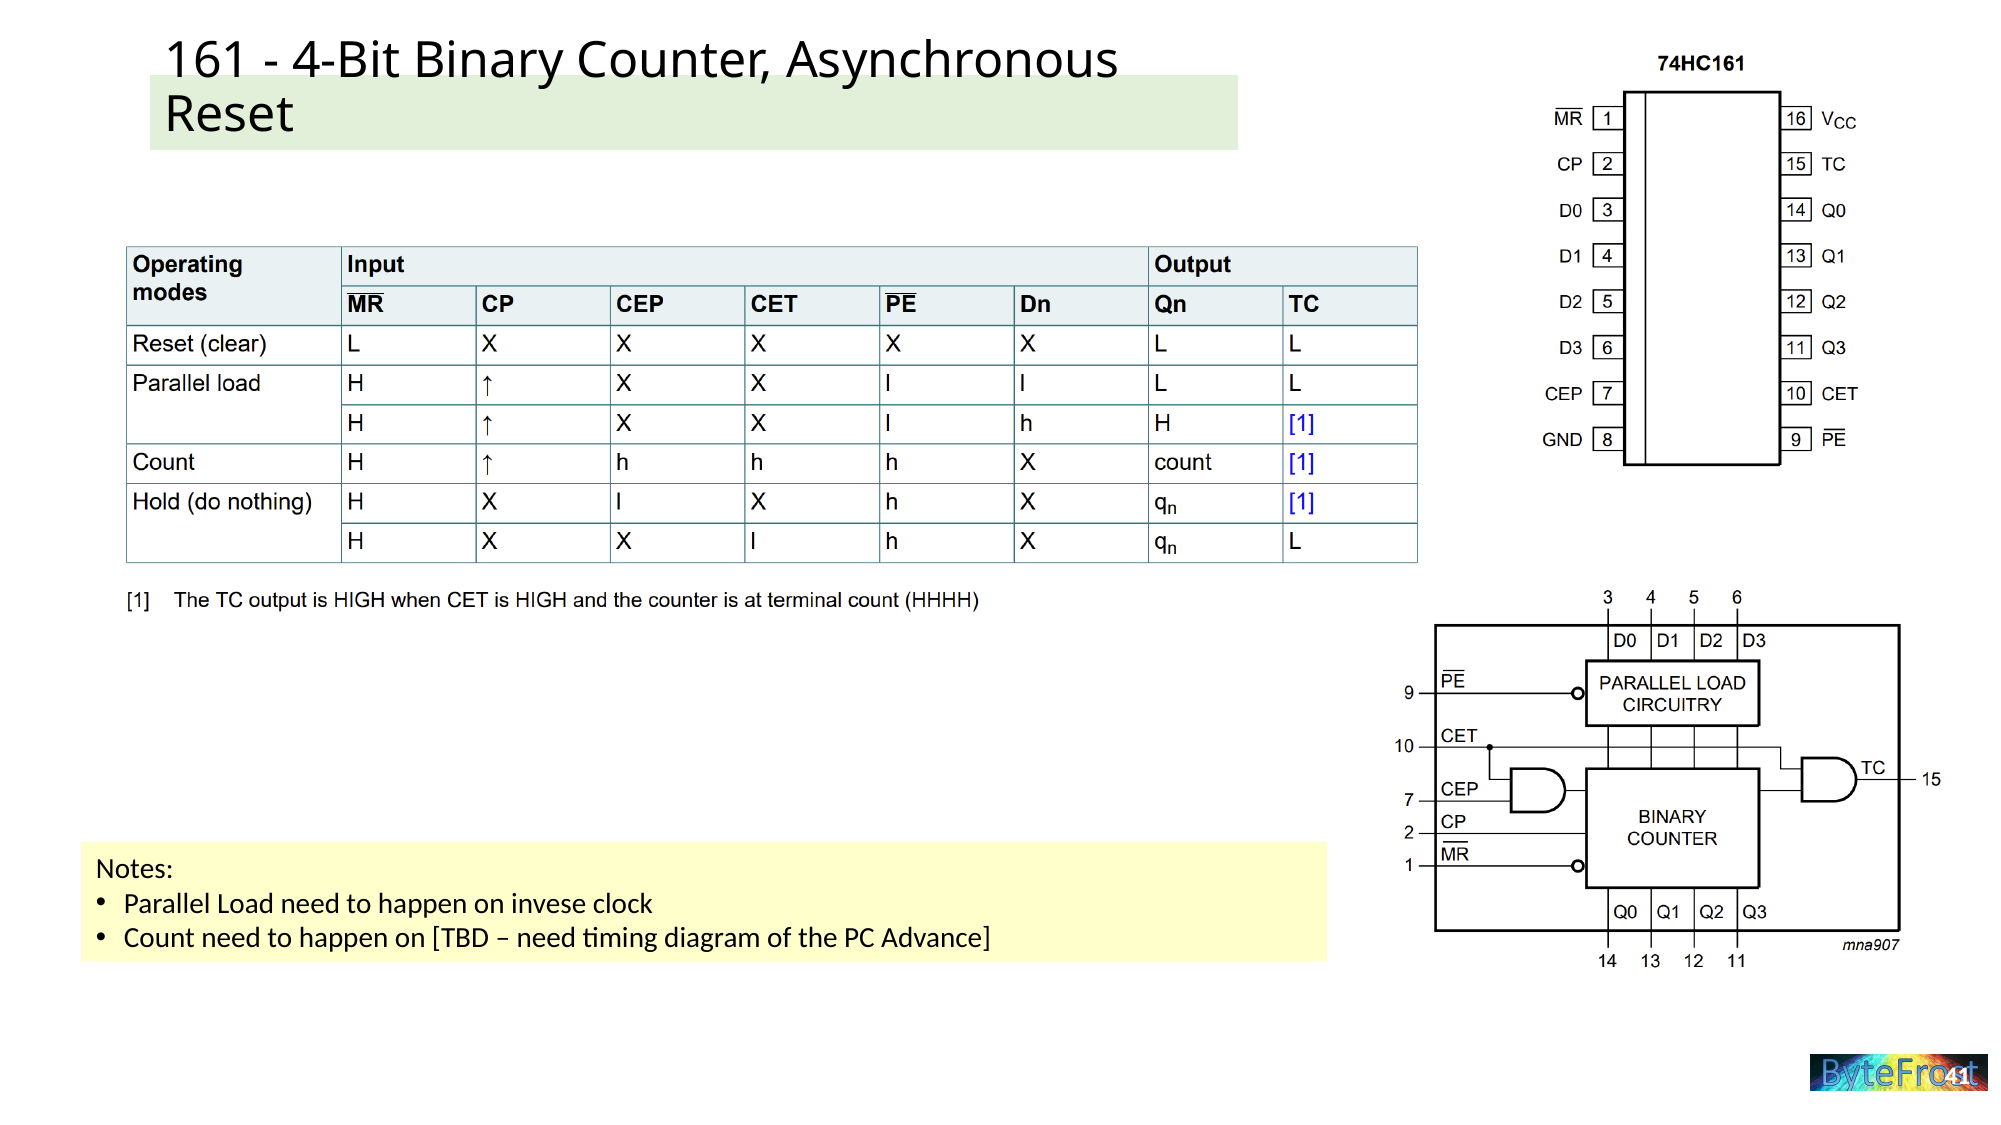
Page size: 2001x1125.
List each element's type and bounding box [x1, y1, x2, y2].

picture [113, 241, 1958, 987]
text_box [81, 841, 1327, 962]
title [150, 75, 1239, 150]
picture [1810, 1054, 1988, 1091]
picture [1527, 50, 1872, 472]
